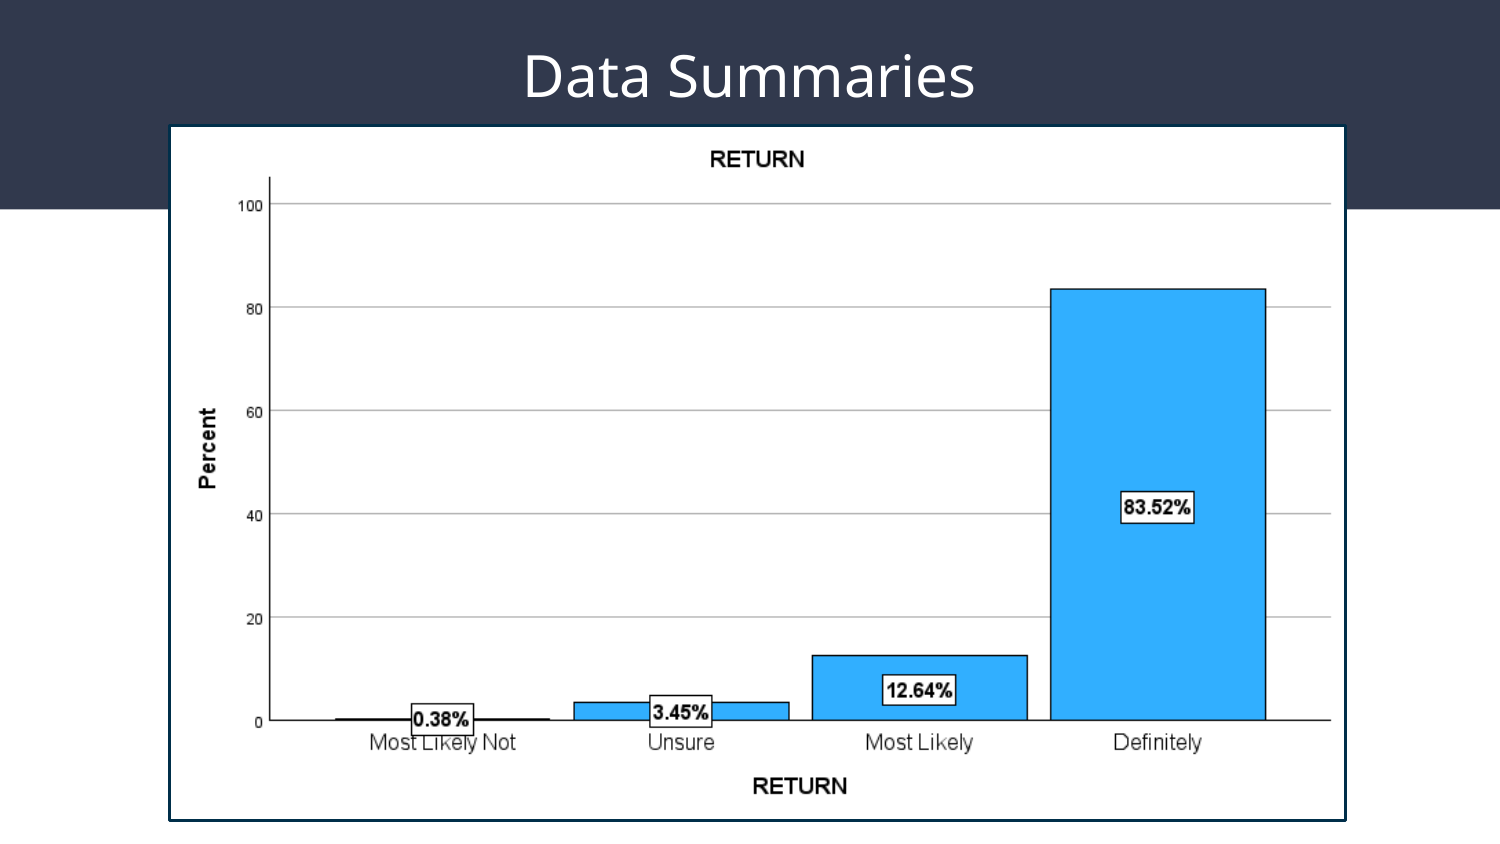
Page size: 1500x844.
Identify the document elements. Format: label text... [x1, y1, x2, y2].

title Data Summaries [58, 24, 1457, 127]
picture [170, 126, 1345, 819]
